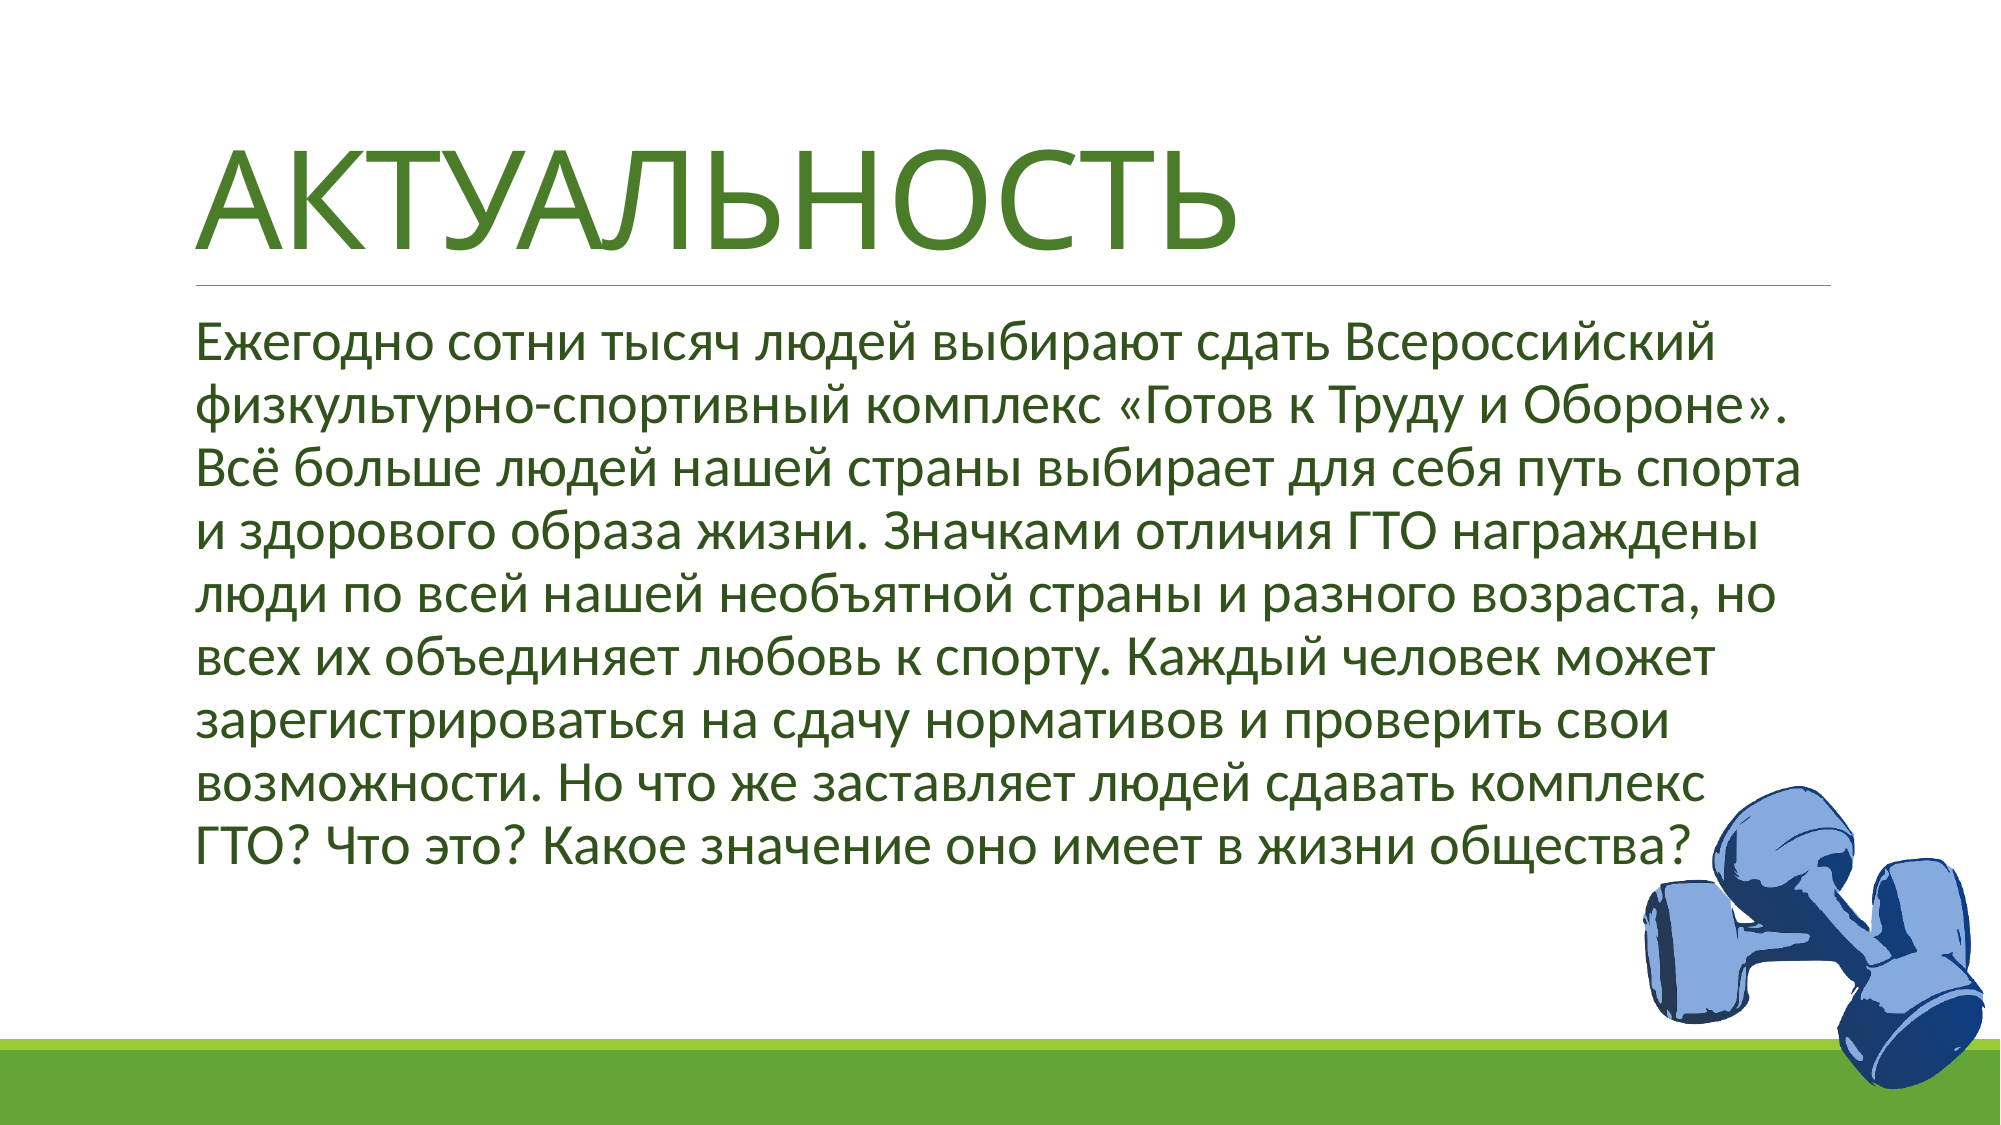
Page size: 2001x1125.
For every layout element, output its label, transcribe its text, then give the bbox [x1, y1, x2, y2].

list Ежегодно сотни тысяч людей выбирают сдать Всероссийский физкультурно-спортивный комплекс «Готов к Труду и Обороне». Всё больше людей нашей страны выбирает для себя путь спорта и здорового образа жизни. Значками отличия ГТО награждены люди по всей нашей необъятной страны и разного возраста, но всех их объединяет любовь к спорту. Каждый человек может зарегистрироваться на сдачу нормативов и проверить свои возможности. Но что же заставляет людей сдавать комплекс ГТО? Что это? Какое значение оно имеет в жизни общества? [180, 302, 1830, 963]
title АКТУАЛЬНОСТЬ [180, 115, 1830, 285]
picture [1643, 785, 1985, 1090]
